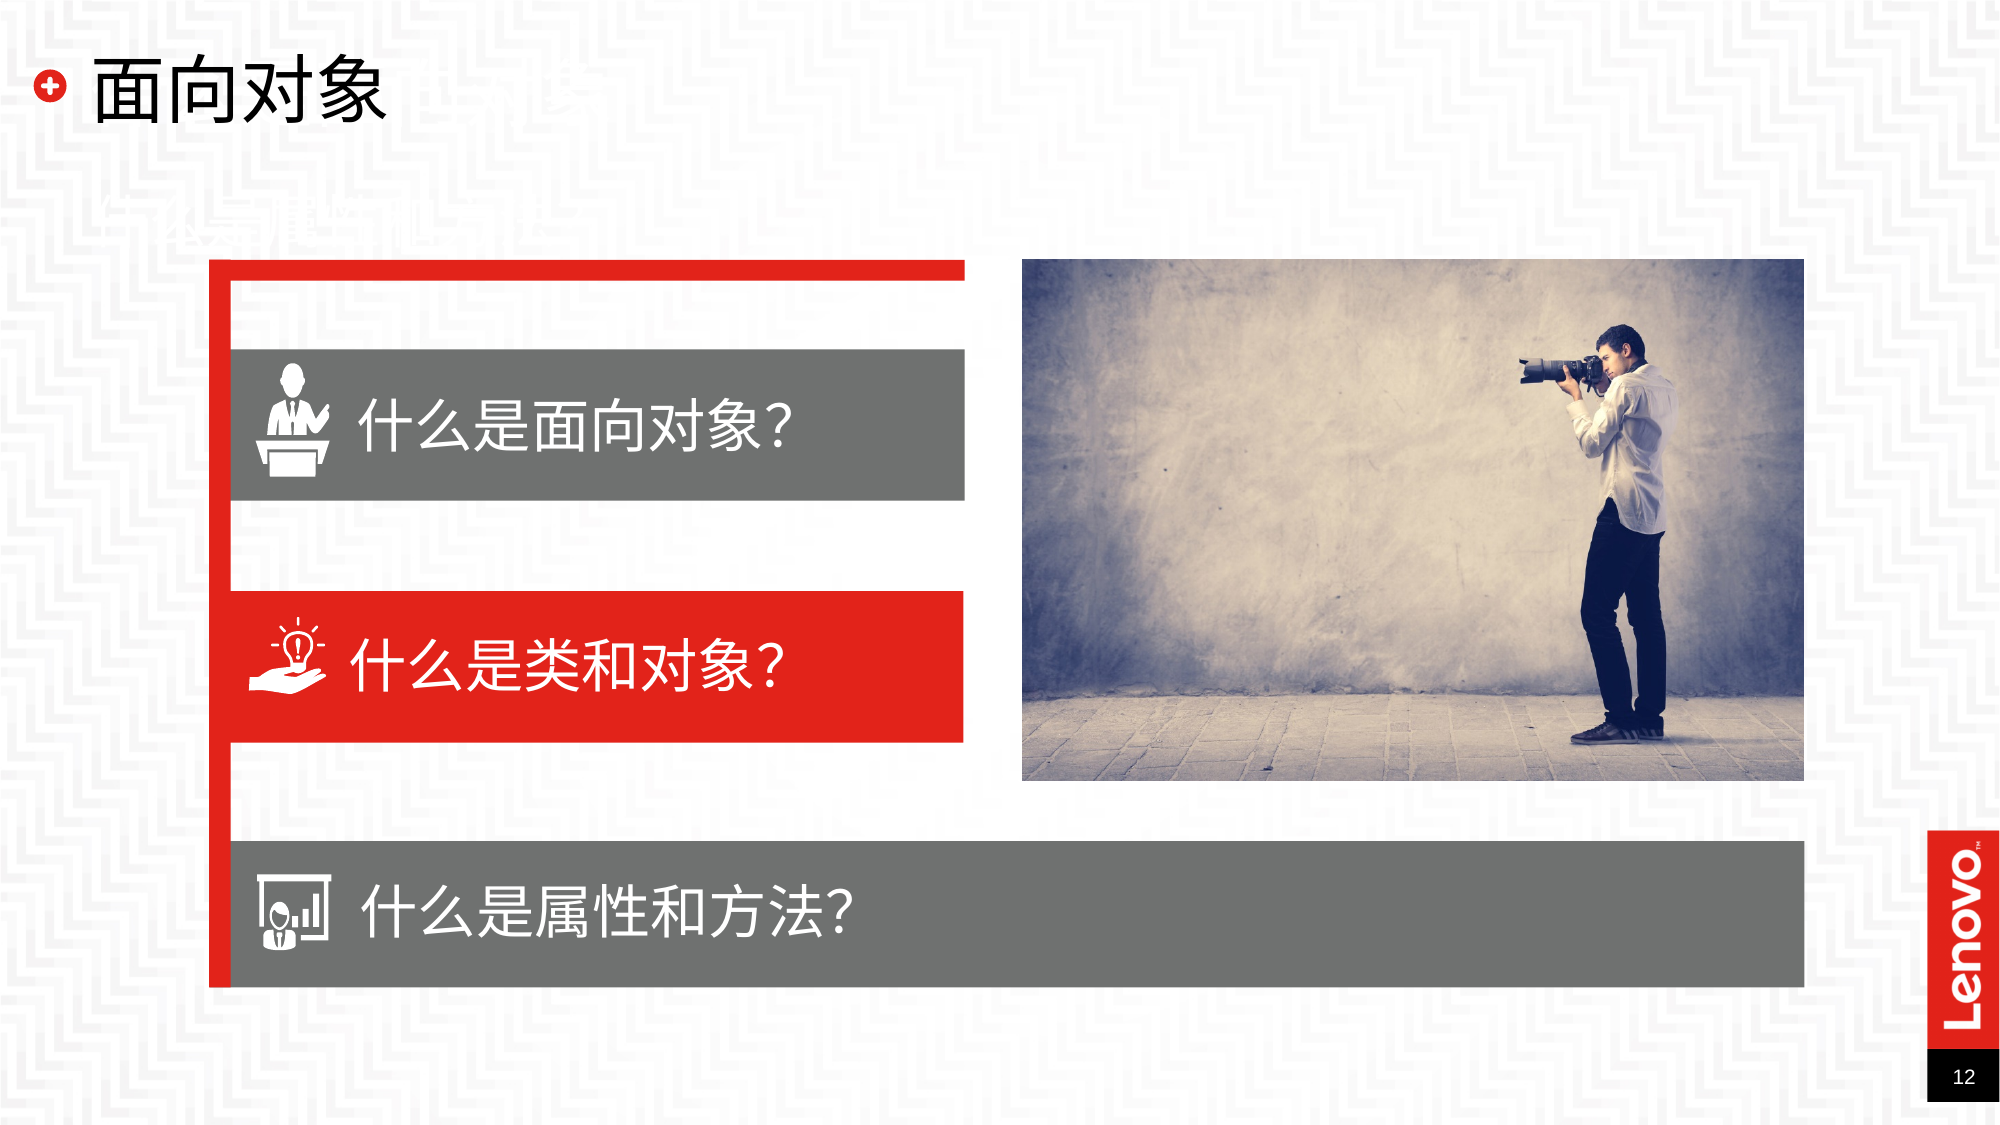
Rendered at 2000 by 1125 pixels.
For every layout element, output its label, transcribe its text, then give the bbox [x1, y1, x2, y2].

list 什么是属性和方法？ [90, 193, 1907, 1049]
text_box 什么是属性和方法？ [344, 868, 980, 953]
title 面向对象 [90, 45, 1907, 131]
text_box 什么是面向对象 [74, 38, 1647, 155]
picture [1928, 831, 2000, 1049]
picture [0, 0, 2000, 1125]
